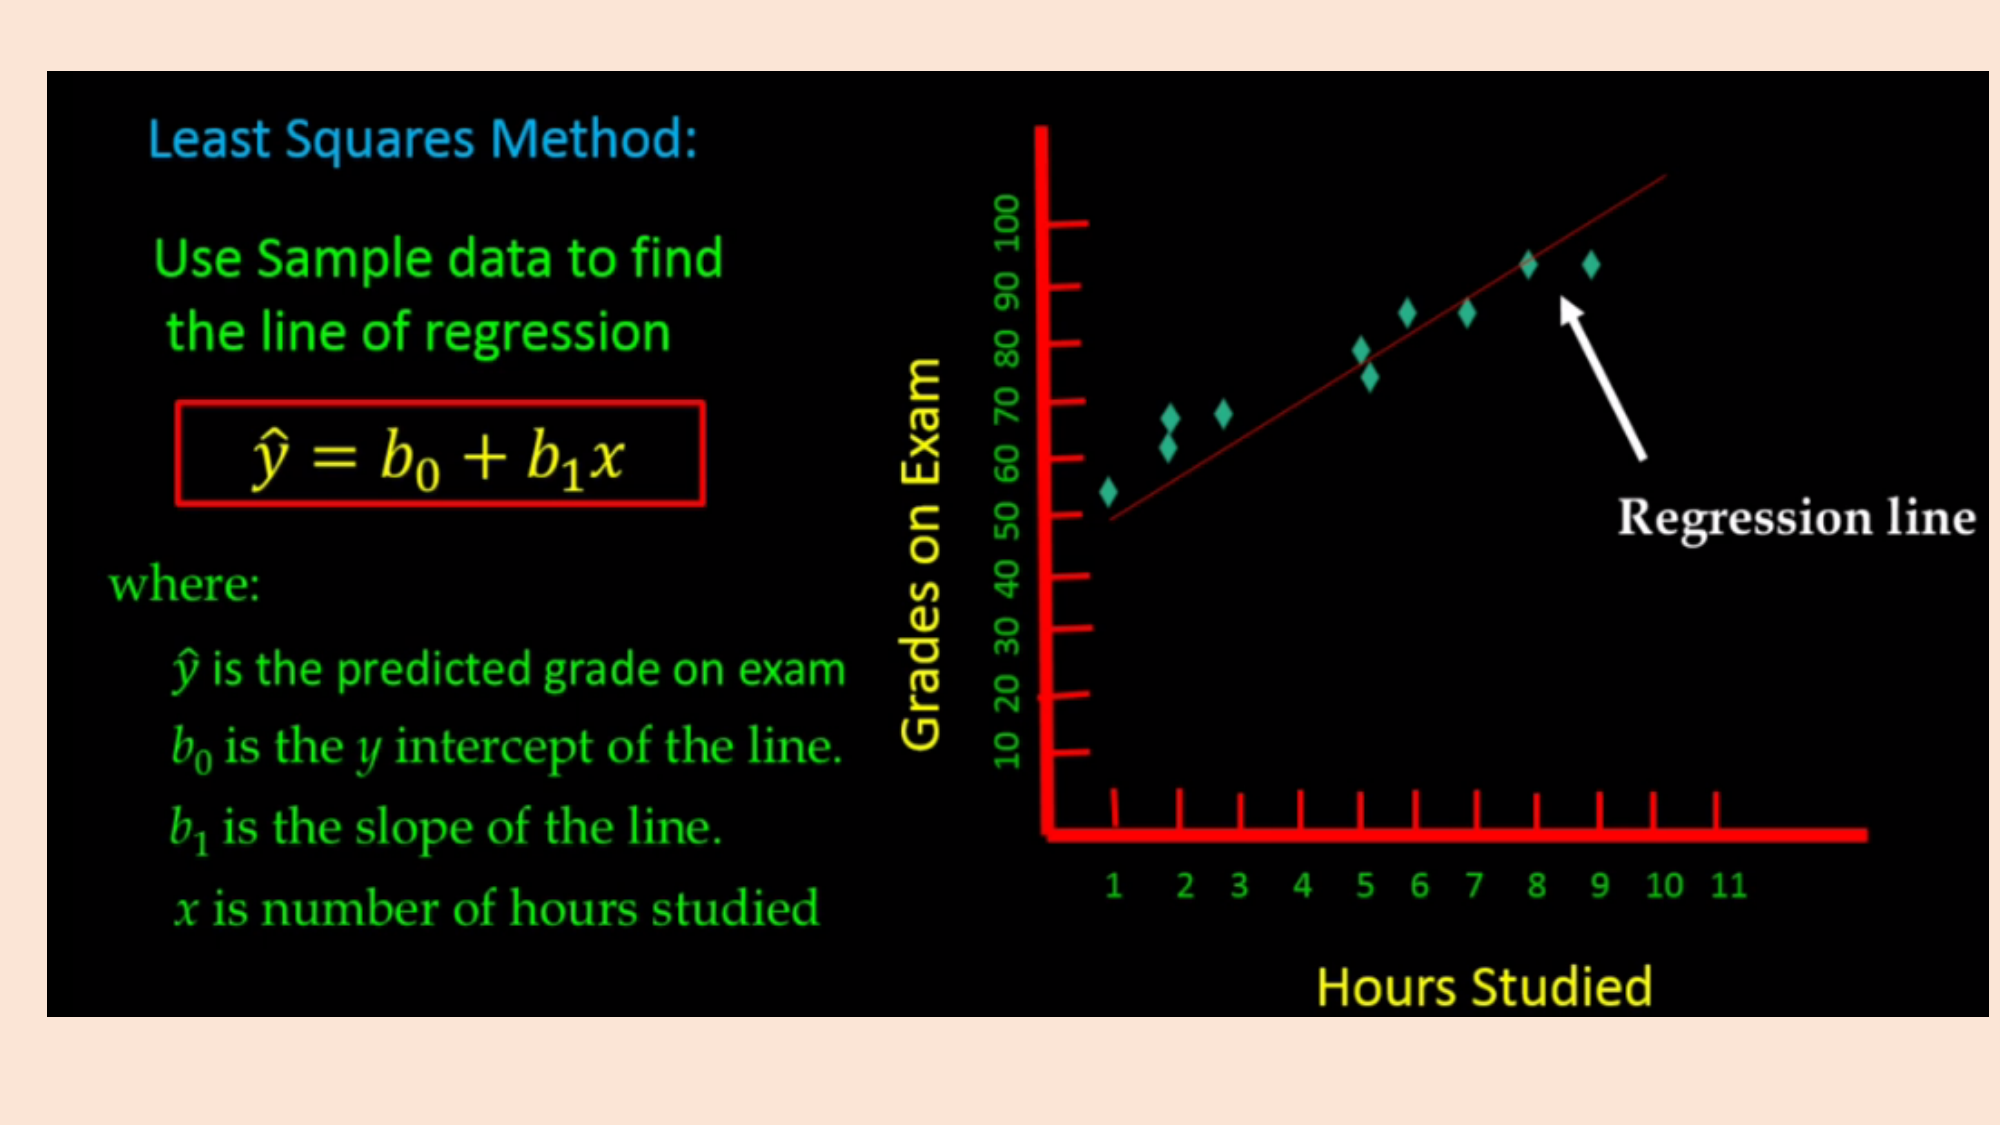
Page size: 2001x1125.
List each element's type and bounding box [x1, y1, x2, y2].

picture [47, 71, 1989, 1017]
